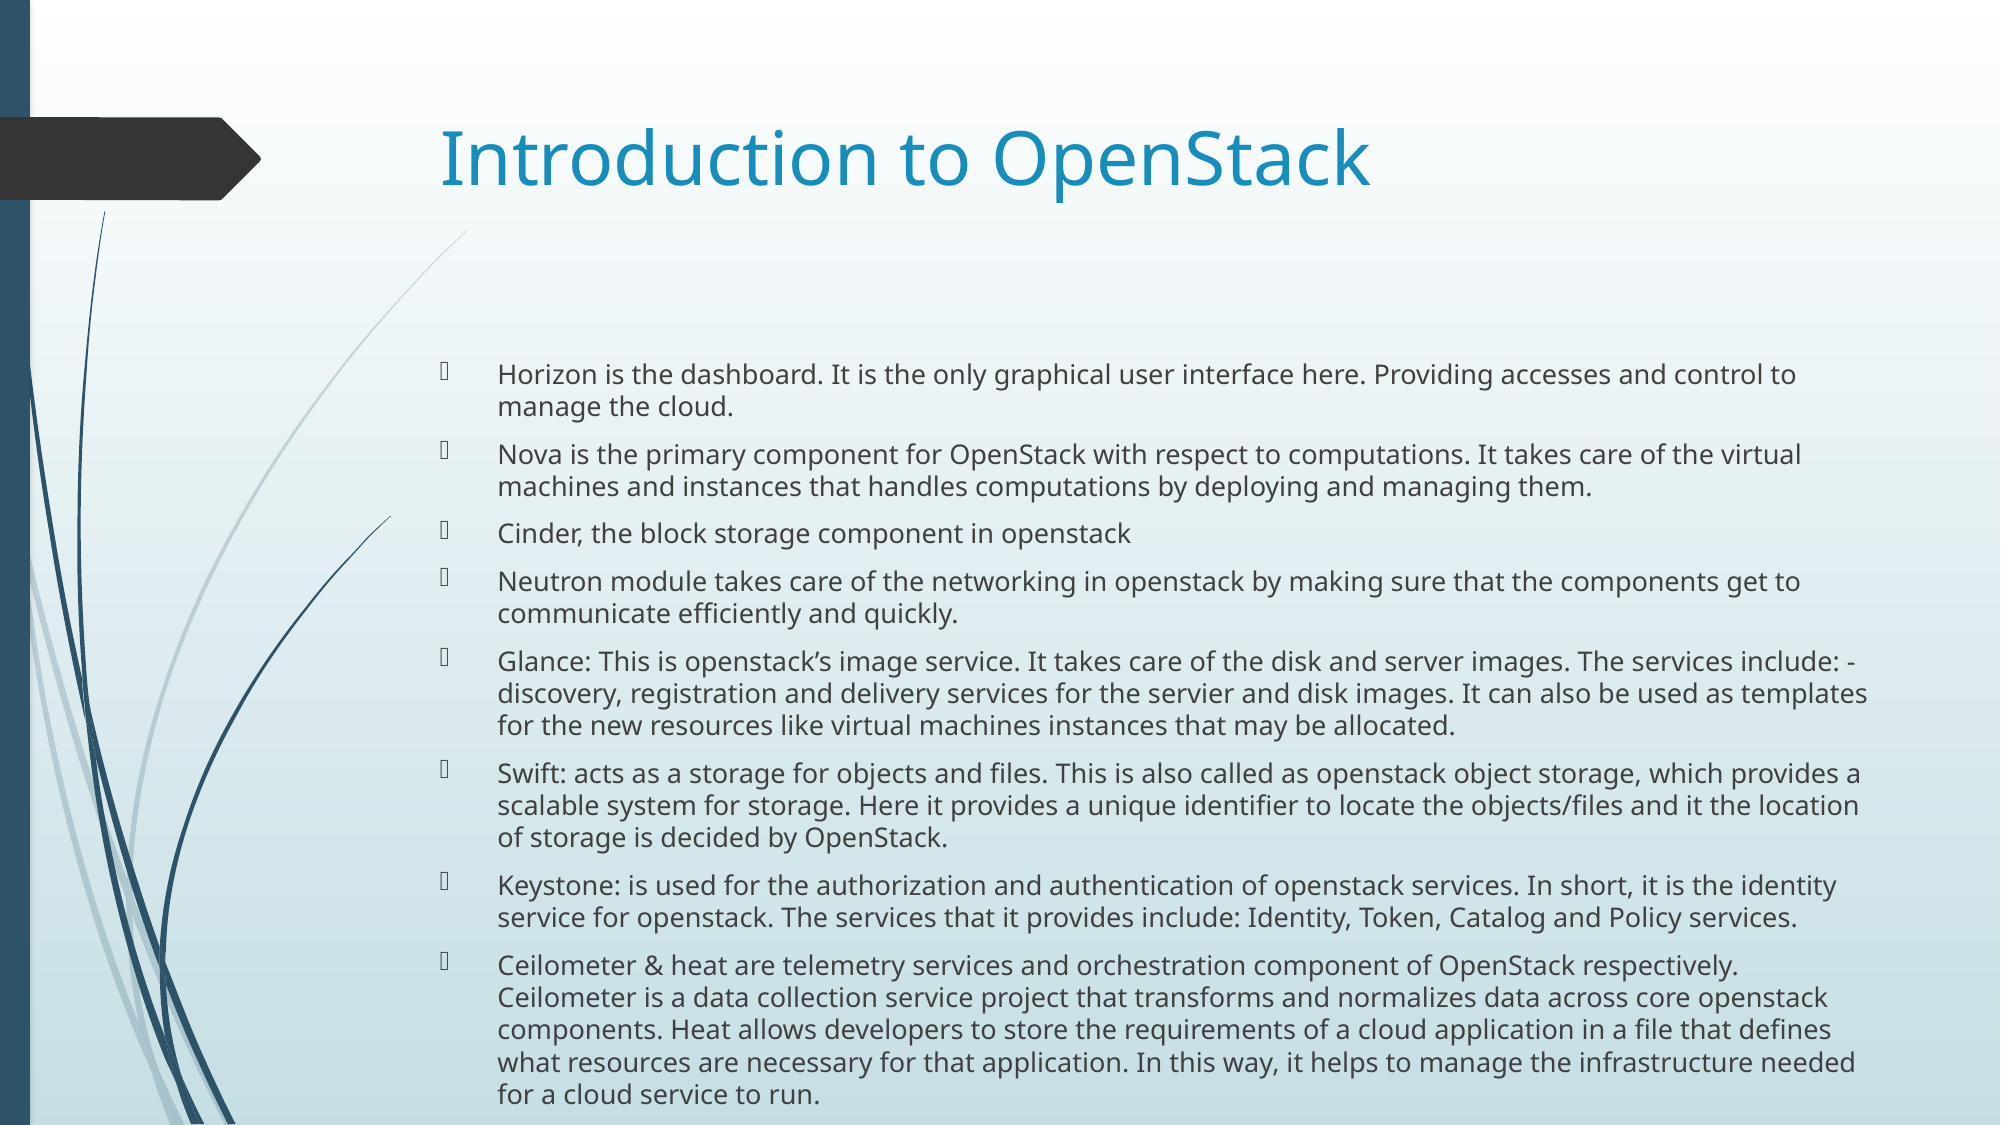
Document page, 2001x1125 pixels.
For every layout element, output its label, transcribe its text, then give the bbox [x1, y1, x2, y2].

list Horizon is the dashboard. It is the only graphical user interface here. Providing accesses and control to manage the cloud. Nova is the primary component for OpenStack with respect to computations. It takes care of the virtual machines and instances that handles computations by deploying and managing them. Cinder, the block storage component in openstack Neutron module takes care of the networking in openstack by making sure that the components get to communicate efficiently and quickly. Glance: This is openstack’s image service. It takes care of the disk and server images. The services include: - discovery, registration and delivery services for the servier and disk images. It can also be used as templates for the new resources like virtual machines instances that may be allocated. Swift: acts as a storage for objects and files. This is also called as openstack object storage, which provides a scalable system for storage. Here it provides a unique identifier to locate the objects/files and it the location of storage is decided by OpenStack. Keystone: is used for the authorization and authentication of openstack services. In short, it is the identity service for openstack. The services that it provides include: Identity, Token, Catalog and Policy services. Ceilometer & heat are telemetry services and orchestration component of OpenStack respectively. Ceilometer is a data collection service project that transforms and normalizes data across core openstack components. Heat allows developers to store the requirements of a cloud application in a file that defines what resources are necessary for that application. In this way, it helps to manage the infrastructure needed for a cloud service to run. [424, 350, 1888, 1125]
title Introduction to OpenStack [425, 102, 1888, 313]
